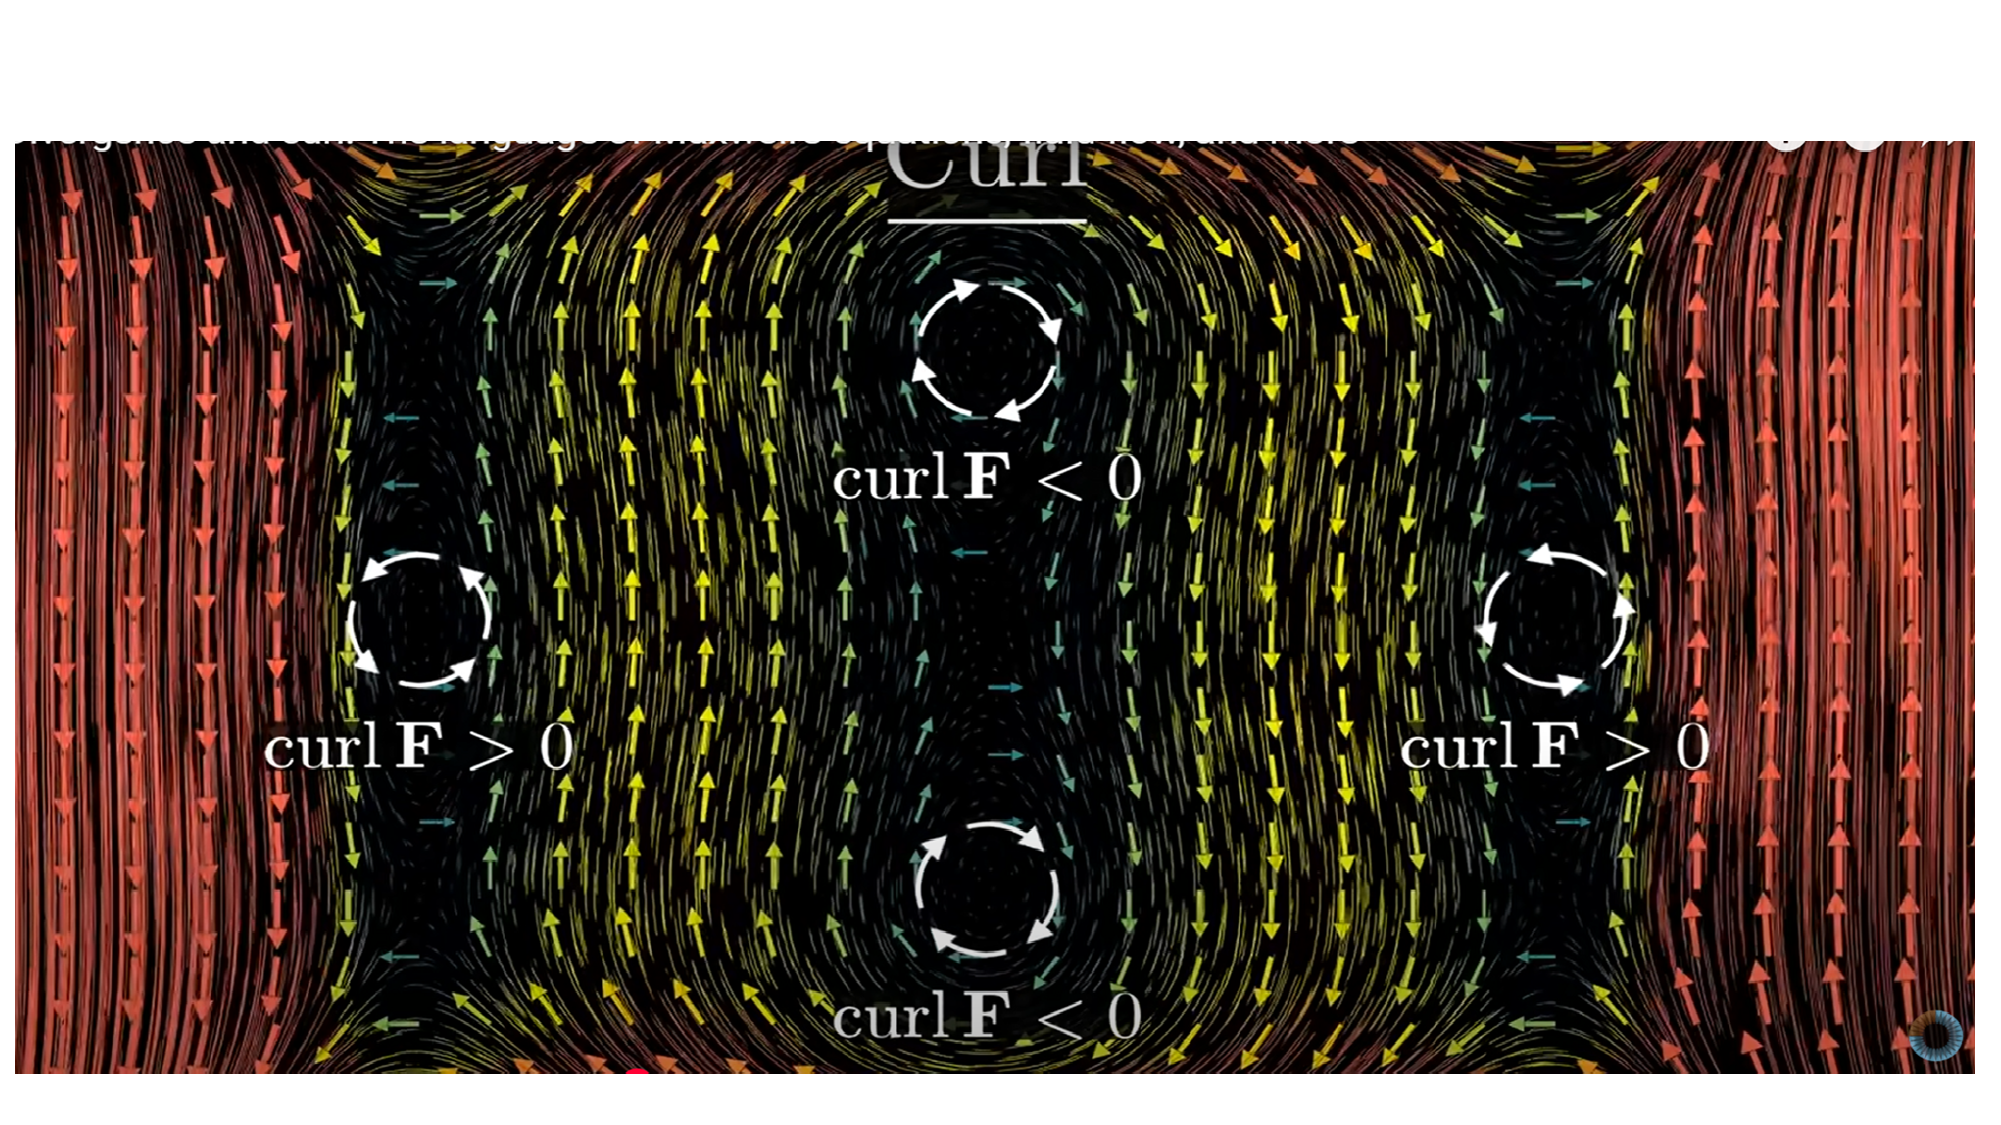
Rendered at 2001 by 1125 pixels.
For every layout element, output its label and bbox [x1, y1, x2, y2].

picture [15, 141, 1975, 1074]
